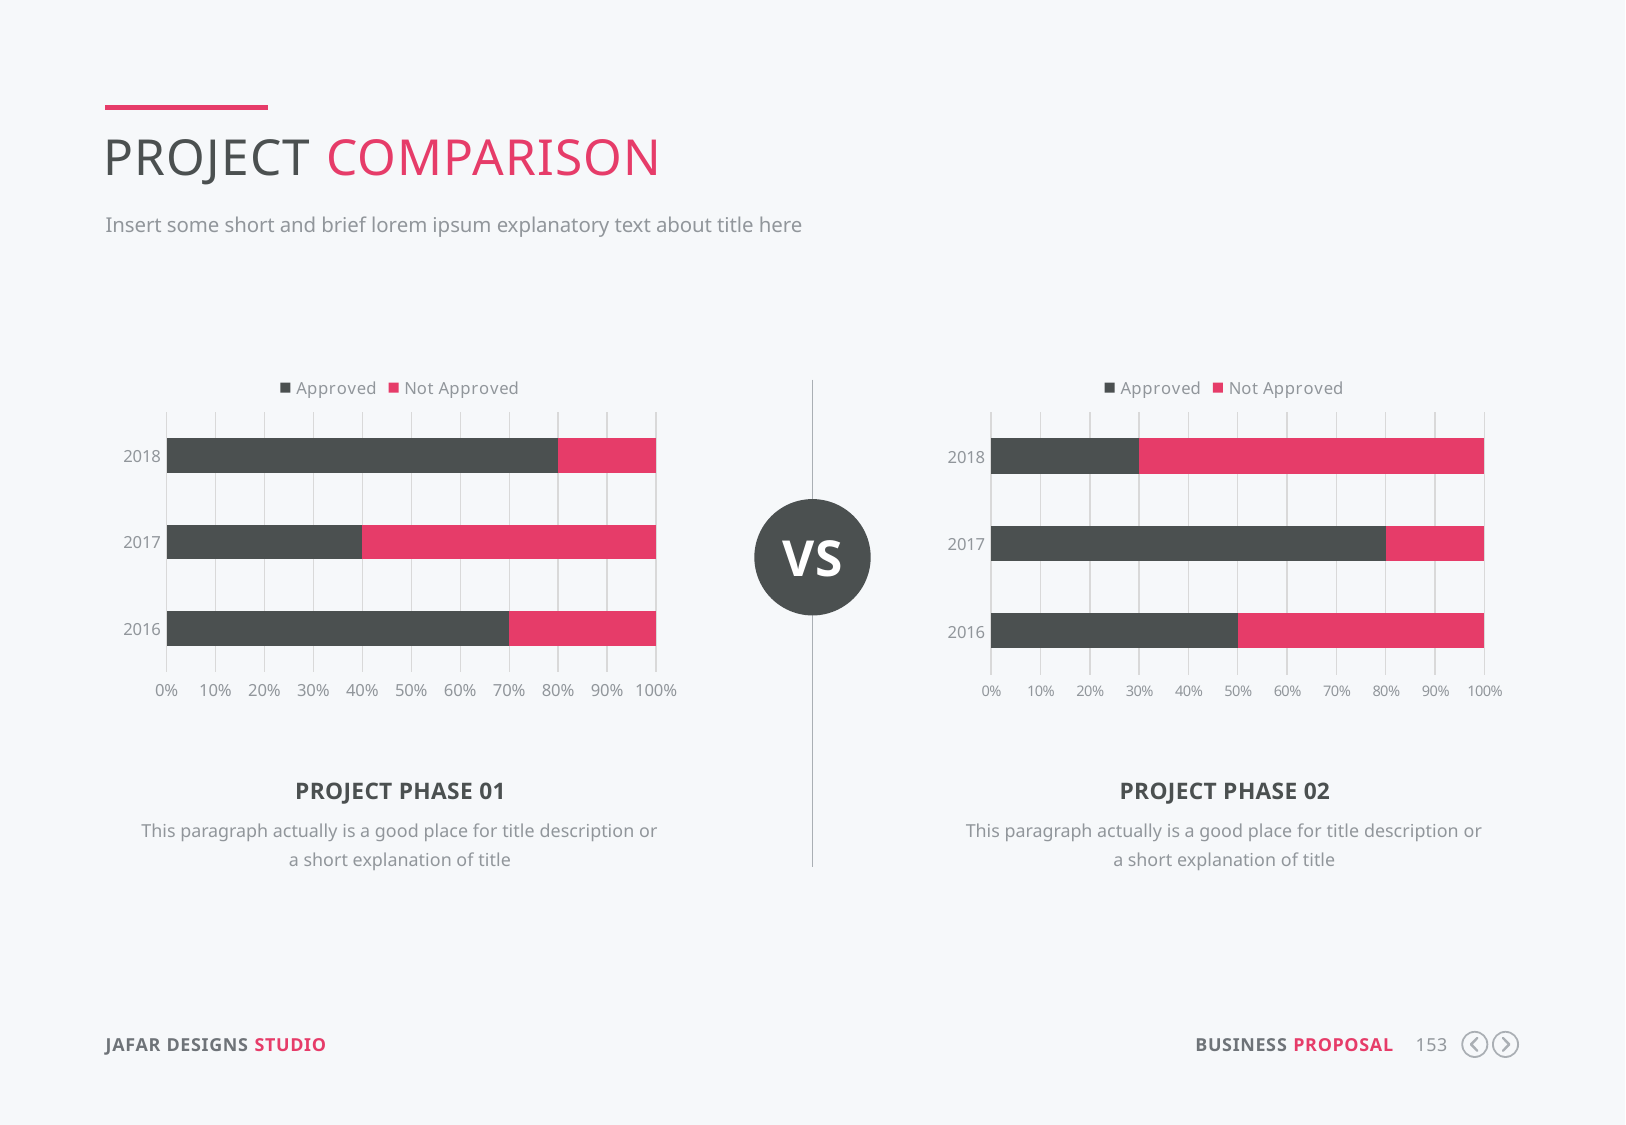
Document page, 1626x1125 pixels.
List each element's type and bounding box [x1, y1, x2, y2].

text_box [138, 813, 663, 870]
chart [935, 359, 1514, 709]
text_box [962, 813, 1487, 870]
text_box [753, 379, 872, 868]
chart [111, 359, 689, 709]
list [103, 125, 1518, 188]
list [105, 209, 1519, 241]
text_box [962, 776, 1487, 804]
text_box [138, 776, 663, 804]
